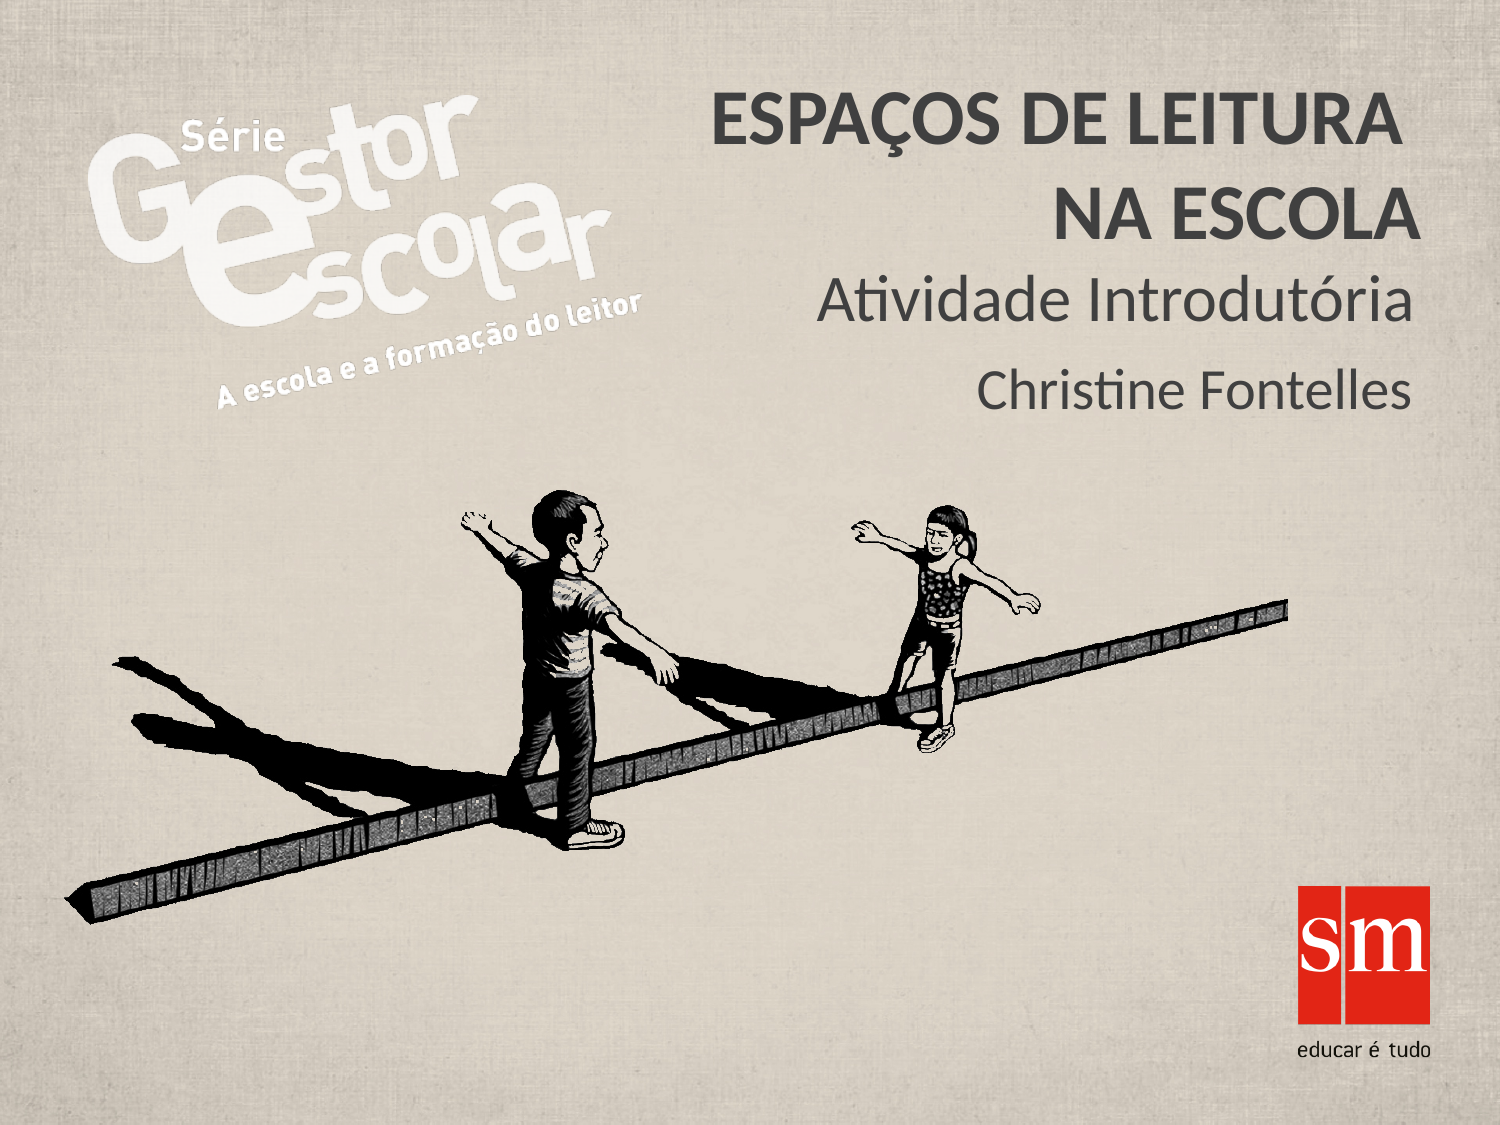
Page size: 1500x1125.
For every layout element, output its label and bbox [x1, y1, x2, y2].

text_box [63, 60, 1442, 1066]
picture [0, 0, 1500, 1125]
